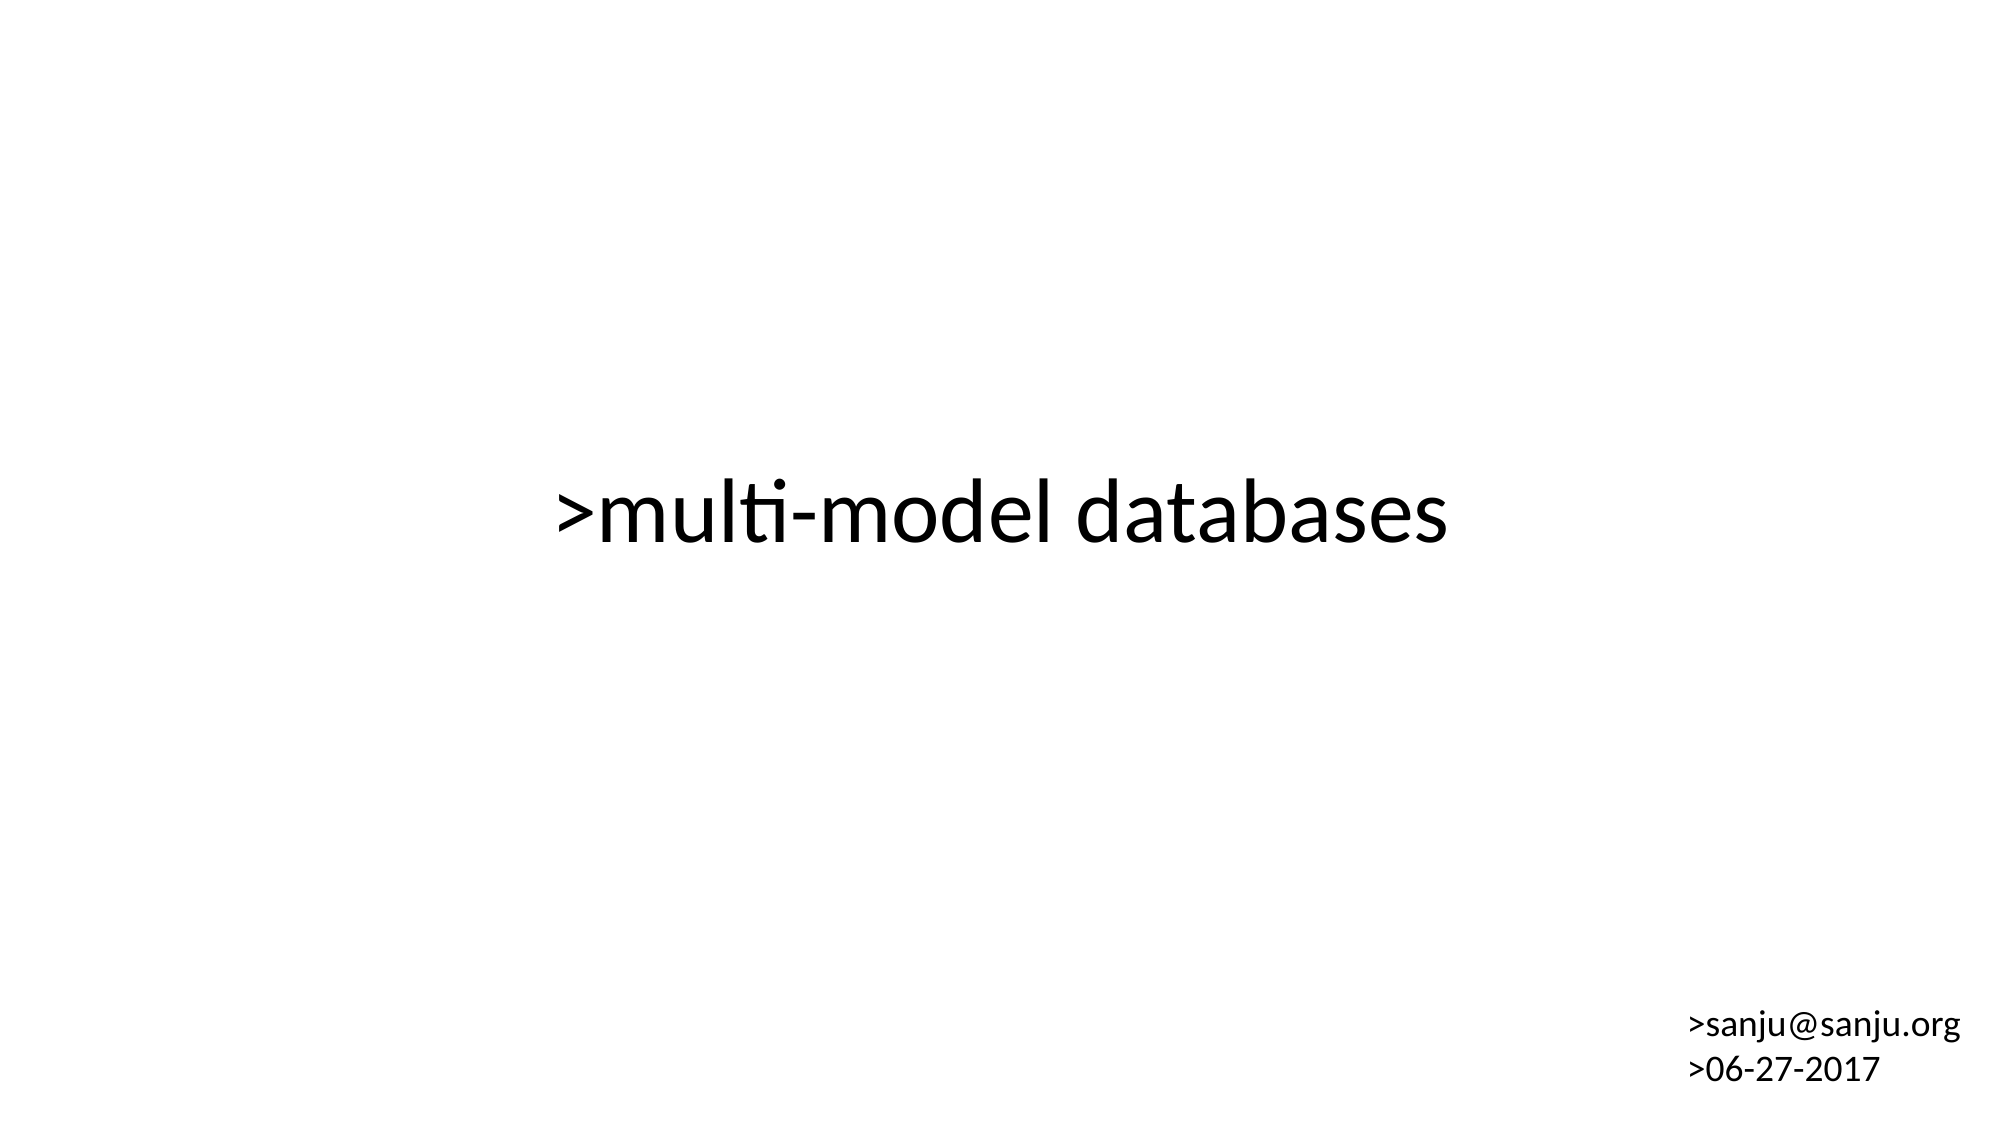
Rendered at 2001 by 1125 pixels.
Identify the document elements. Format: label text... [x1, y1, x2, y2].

text_box >multi-model databases [536, 443, 1466, 568]
text_box >sanju@sanju.org >06-27-2017 [1672, 991, 2000, 1096]
